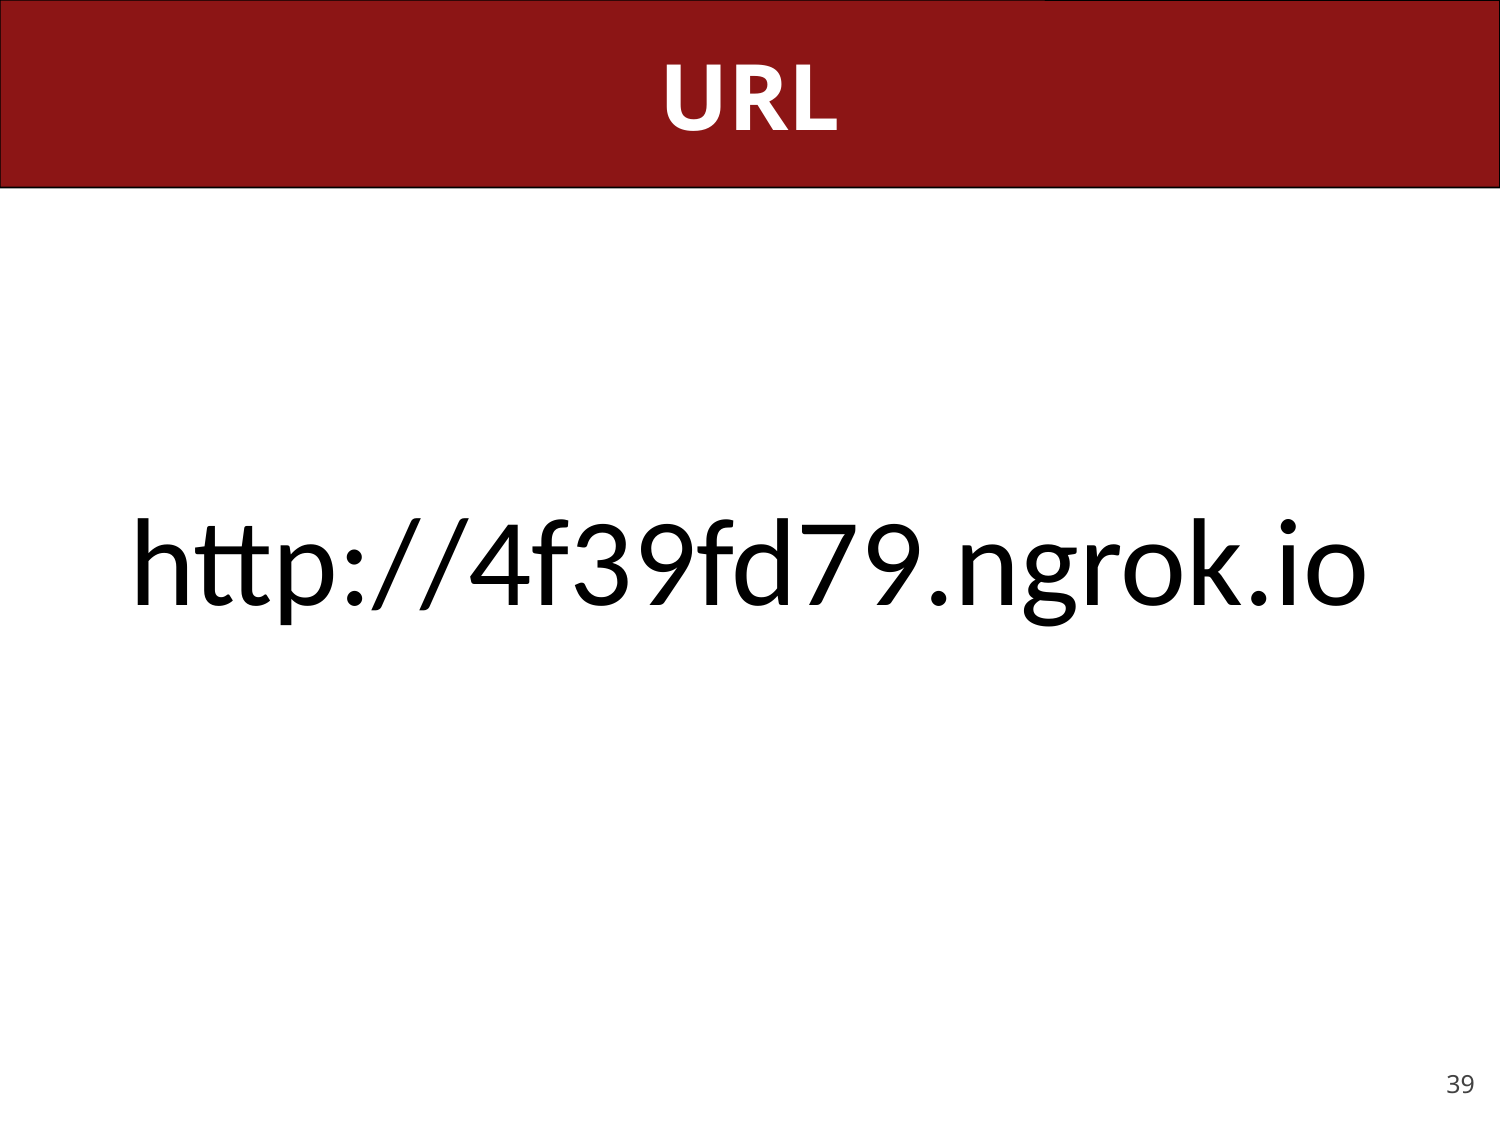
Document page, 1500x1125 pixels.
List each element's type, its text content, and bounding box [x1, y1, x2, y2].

title URL [75, 0, 1425, 188]
list http://4f39fd79.ngrok.io [24, 212, 1475, 1063]
